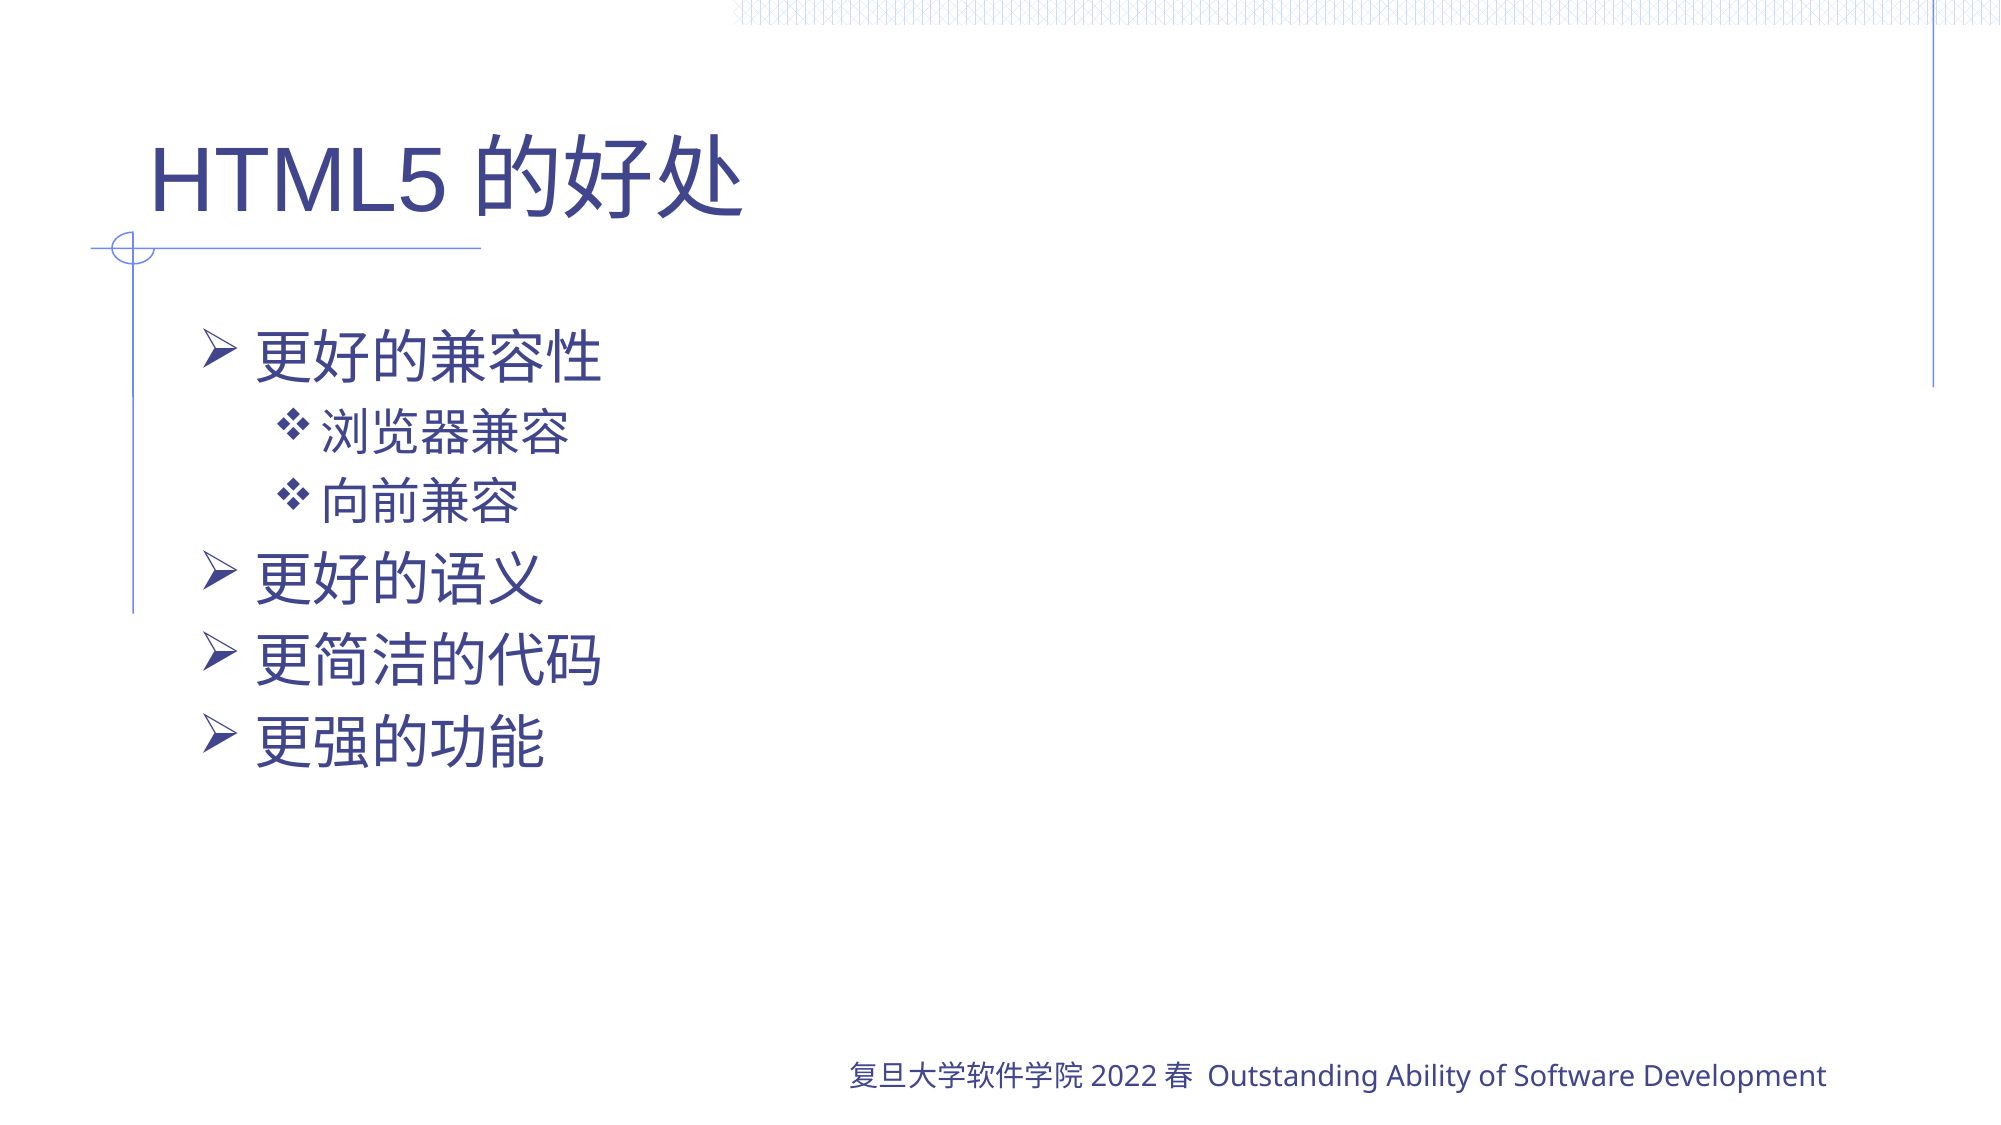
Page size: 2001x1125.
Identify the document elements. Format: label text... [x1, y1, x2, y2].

list 更好的兼容性 浏览器兼容 向前兼容 更好的语义 更简洁的代码 更强的功能 [183, 312, 1884, 988]
title HTML5的好处 [133, 50, 1834, 238]
